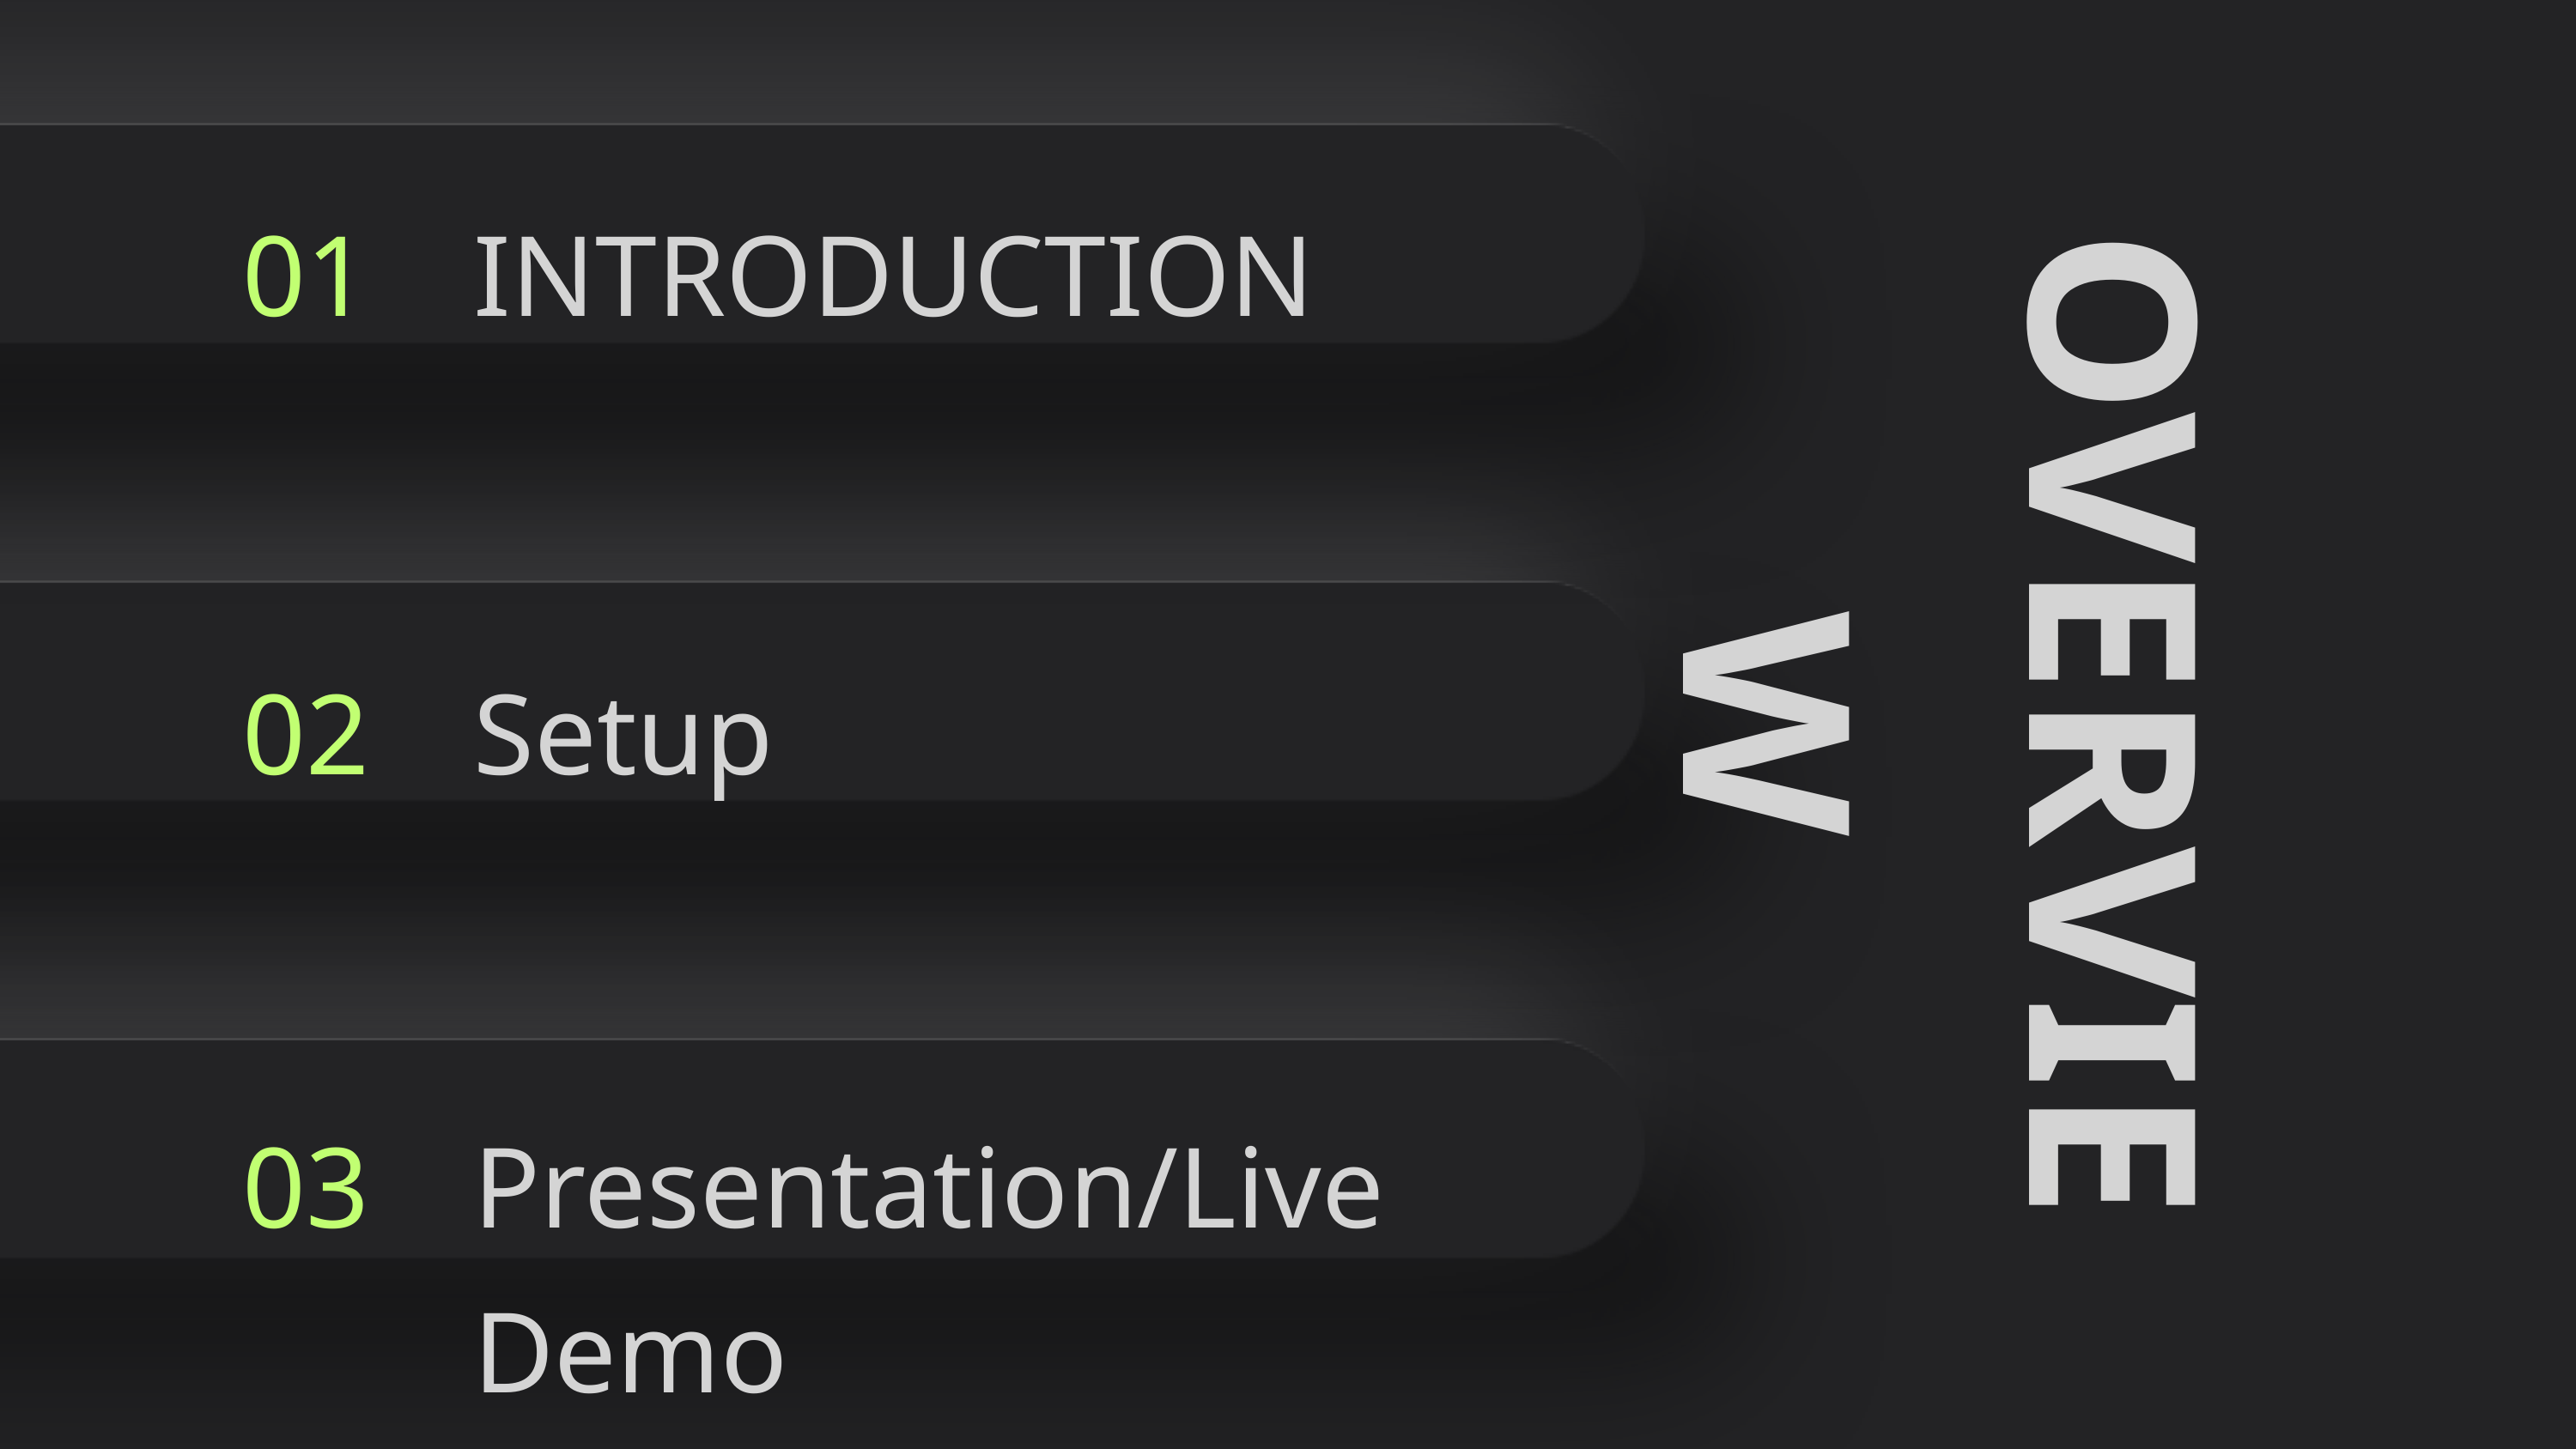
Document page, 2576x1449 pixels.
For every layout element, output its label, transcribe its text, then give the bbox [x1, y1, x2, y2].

text_box [0, 604, 1637, 844]
text_box [0, 844, 1893, 1449]
text_box 01 [242, 173, 425, 339]
text_box 03 [242, 1085, 425, 1251]
text_box OVERVIEW [1637, 144, 2330, 1304]
text_box INTRODUCTION [473, 173, 1373, 339]
text_box [0, 0, 1893, 604]
text_box 02 [242, 631, 425, 797]
text_box Setup [473, 631, 1373, 797]
text_box Presentation/Live Demo [473, 1085, 1651, 1416]
